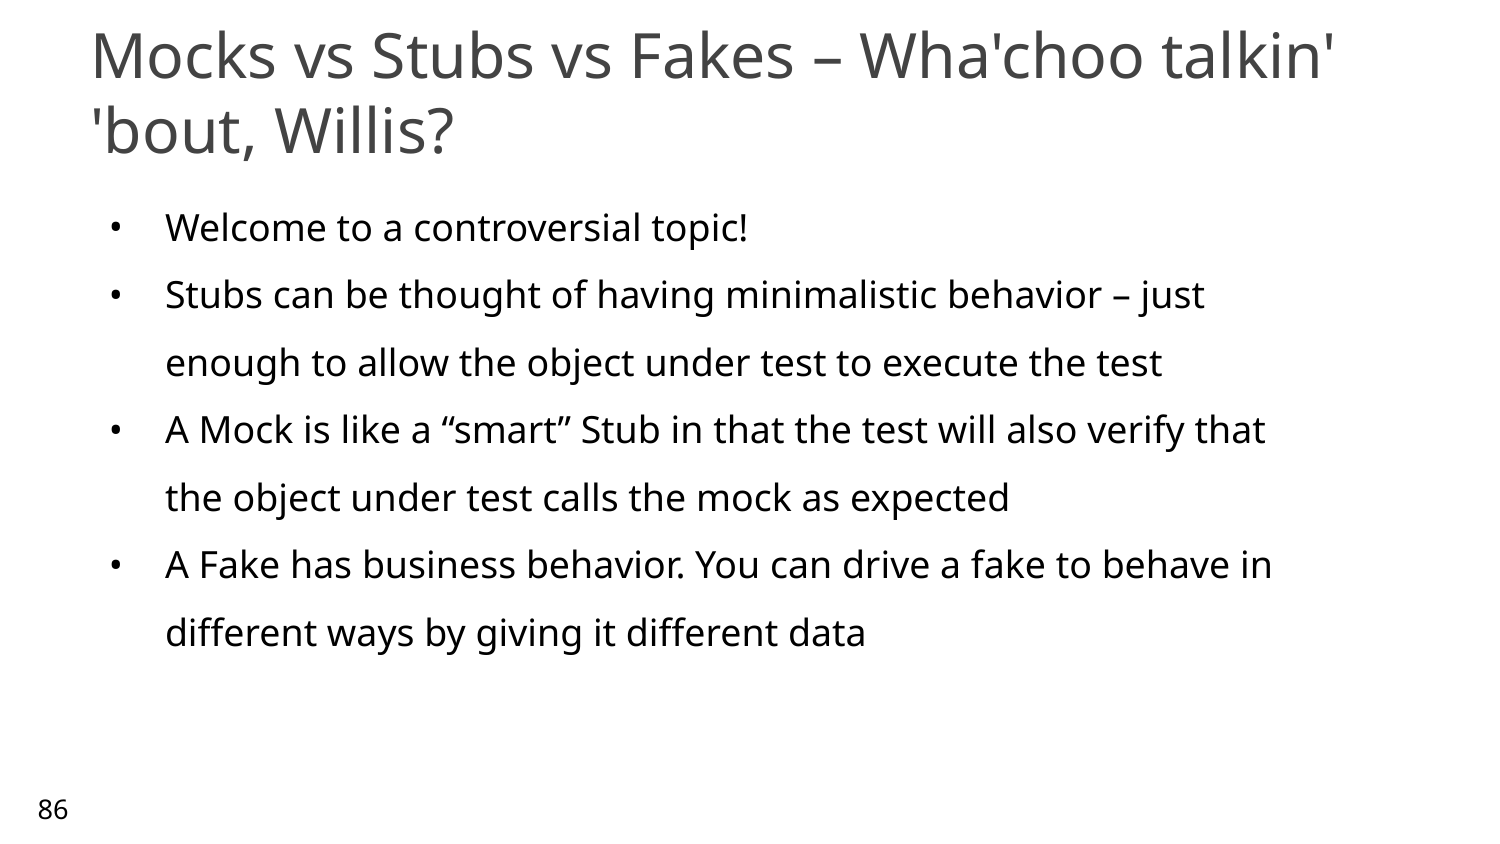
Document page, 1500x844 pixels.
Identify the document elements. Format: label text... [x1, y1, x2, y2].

list Welcome to a controversial topic! Stubs can be thought of having minimalistic behavior – just enough to allow the object under test to execute the test A Mock is like a “smart” Stub in that the test will also verify that the object under test calls the mock as expected A Fake has business behavior. You can drive a fake to behave in different ways by giving it different data [75, 166, 1343, 692]
title Mocks vs Stubs vs Fakes – Wha'choo talkin' 'bout, Willis? [75, 33, 1445, 148]
slide_number 86 [22, 795, 113, 825]
